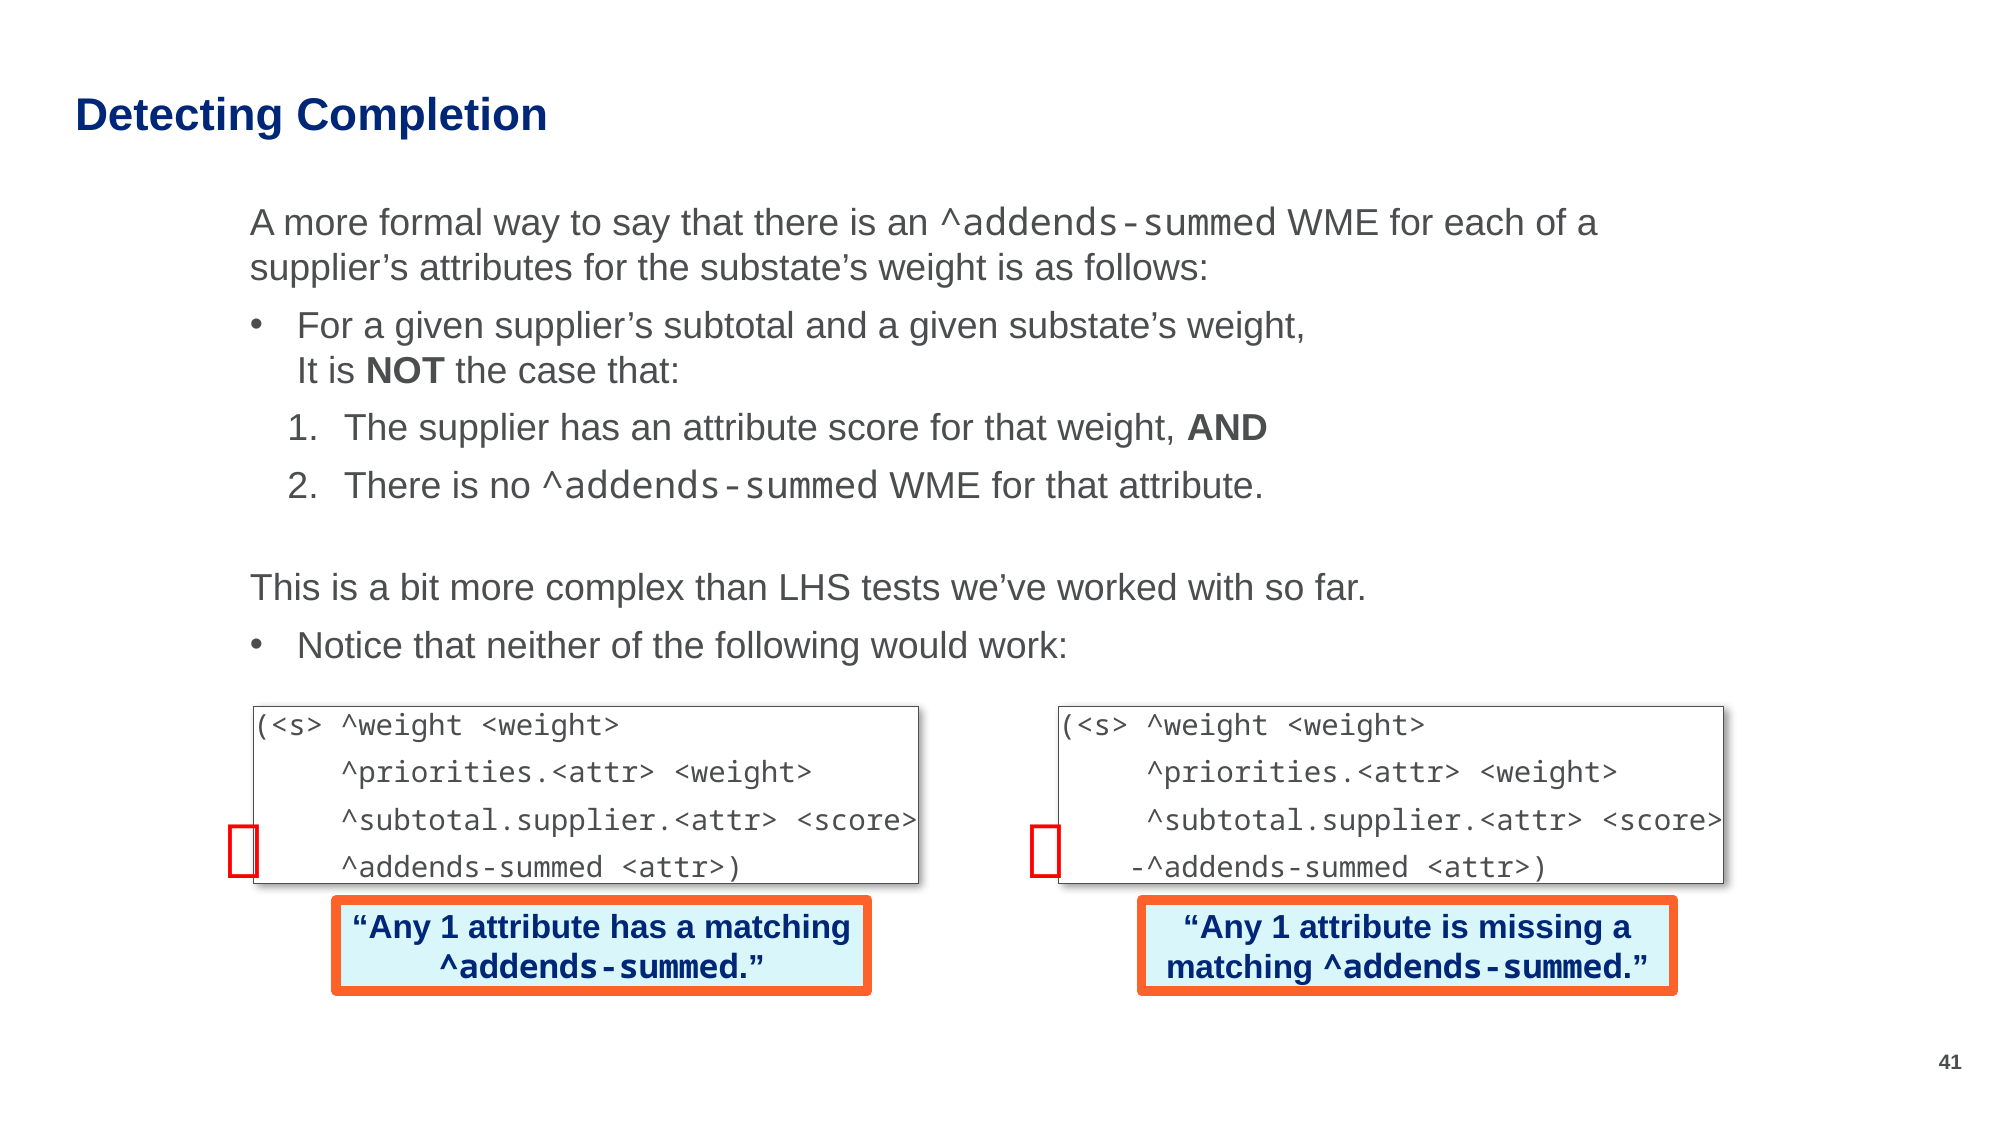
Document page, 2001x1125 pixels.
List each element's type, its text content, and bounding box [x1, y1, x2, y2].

title Detecting Completion [75, 91, 1650, 142]
list A more formal way to say that there is an ^addends-summed WME for each of a supplier’s attributes for the substate’s weight is as follows: For a given supplier’s subtotal and a given substate’s weight, It is NOT the case that: The supplier has an attribute score for that weight, AND There is no ^addends-summed WME for that attribute. This is a bit more complex than LHS tests we’ve worked with so far. Notice that neither of the following would work: [249, 198, 1750, 707]
text_box  [1006, 795, 1086, 901]
text_box “Any 1 attribute is missing a matching ^addends-summed.” [1141, 899, 1674, 992]
text_box  [204, 795, 284, 901]
text_box (<s> ^weight <weight> ^priorities.<attr> <weight> ^subtotal.supplier.<attr> <score> ^addends-summed <attr>) [253, 706, 919, 884]
text_box (<s> ^weight <weight> ^priorities.<attr> <weight> ^subtotal.supplier.<attr> <score> -^addends-summed <attr>) [1058, 706, 1724, 884]
text_box “Any 1 attribute has a matching ^addends-summed.” [335, 899, 869, 992]
